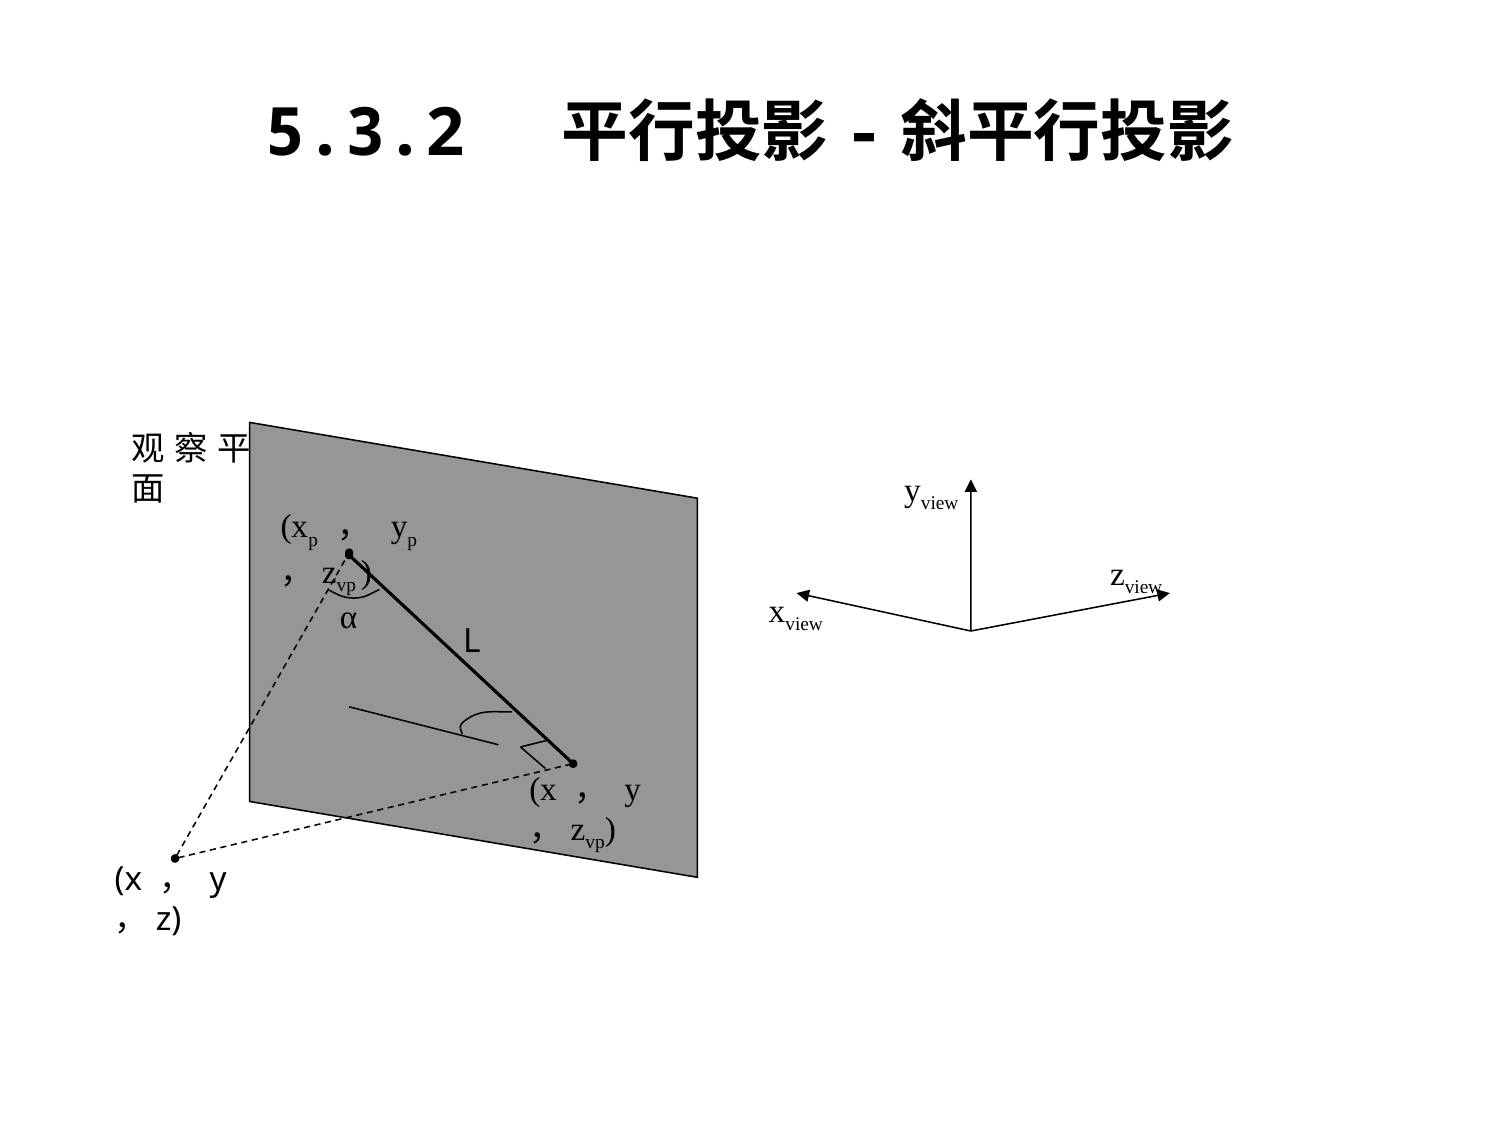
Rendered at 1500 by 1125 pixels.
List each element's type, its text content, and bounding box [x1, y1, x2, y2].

text_box 5.3.2 平行投影-斜平行投影 [74, 45, 1425, 213]
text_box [99, 419, 1195, 908]
